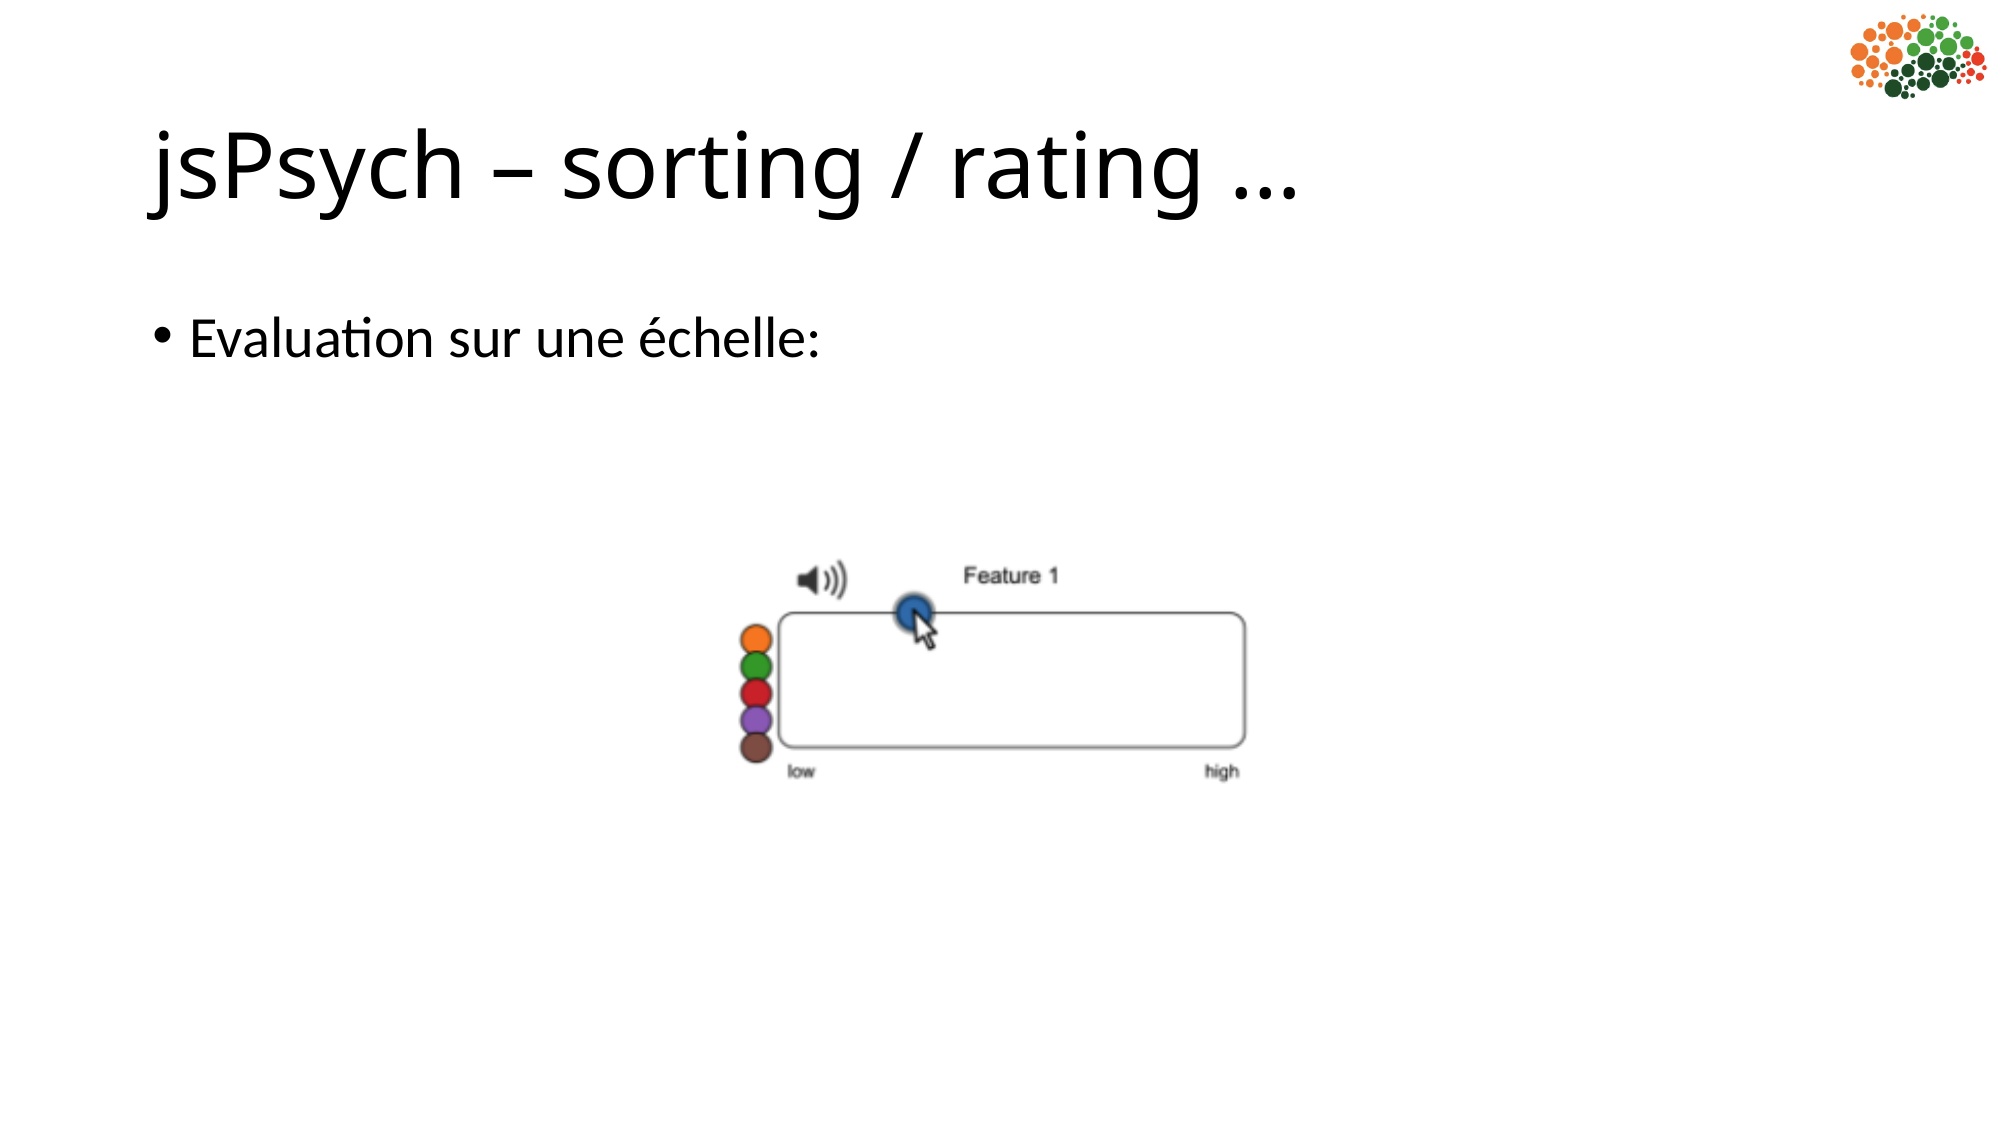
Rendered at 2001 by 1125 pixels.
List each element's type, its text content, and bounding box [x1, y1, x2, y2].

picture [733, 547, 1267, 798]
title jsPsych – sorting / rating … [137, 59, 1863, 278]
list Evaluation sur une échelle: [137, 299, 1863, 1014]
picture [1831, 0, 2000, 113]
